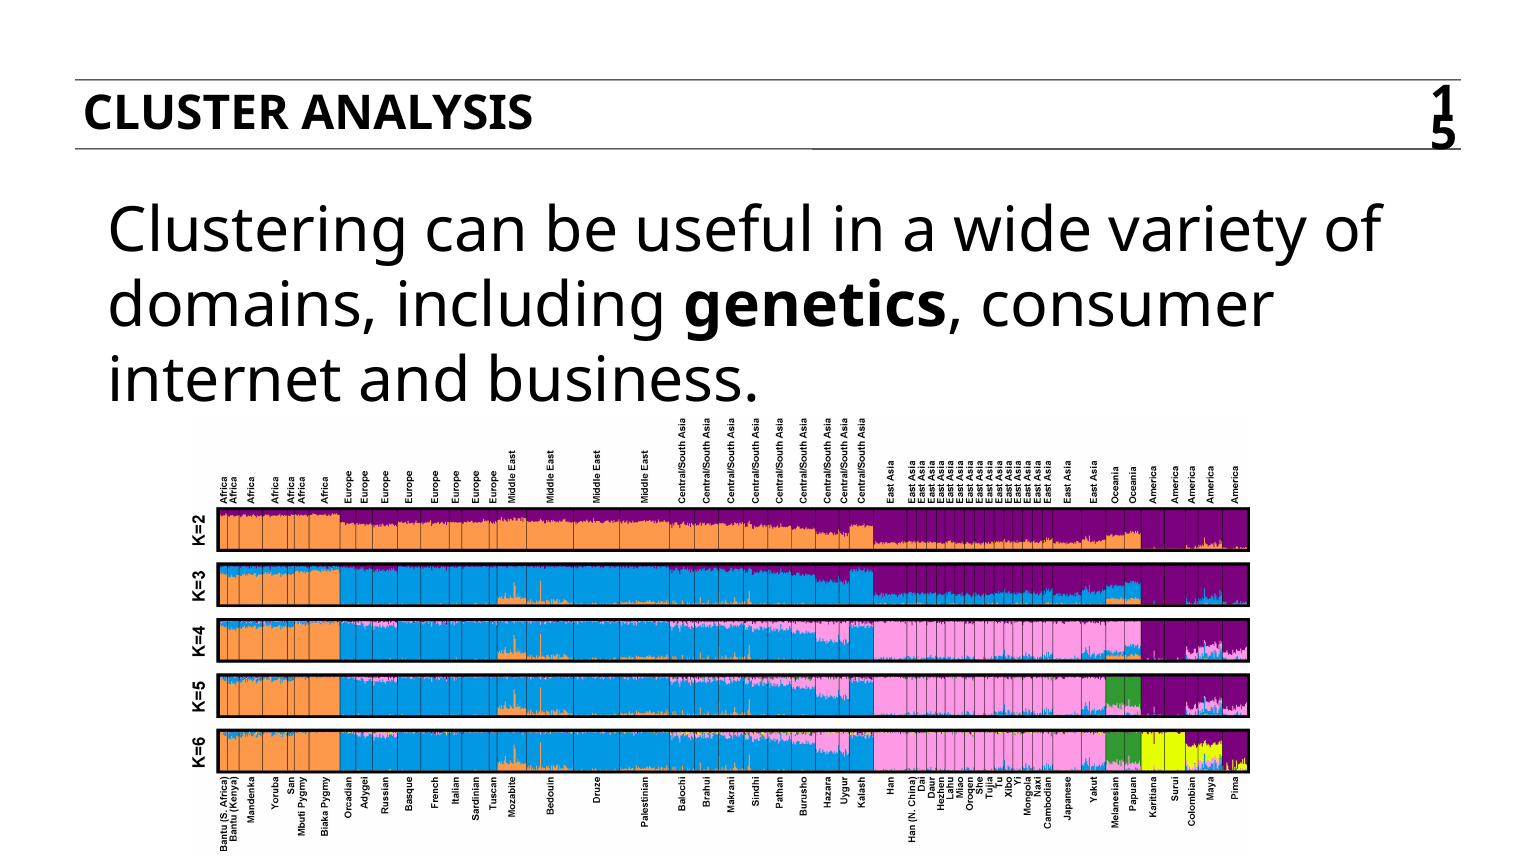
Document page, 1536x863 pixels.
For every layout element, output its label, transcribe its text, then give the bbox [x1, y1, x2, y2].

text_box Clustering can be useful in a wide variety of domains, including genetics, consumer internet and business. [942, 181, 1456, 421]
text_box Clustering can be useful in a wide variety of domains, including genetics, consumer internet and business. [92, 181, 499, 421]
picture [194, 106, 1249, 863]
slide_number 15 [1419, 86, 1461, 138]
list Cluster analysis [67, 81, 1118, 132]
